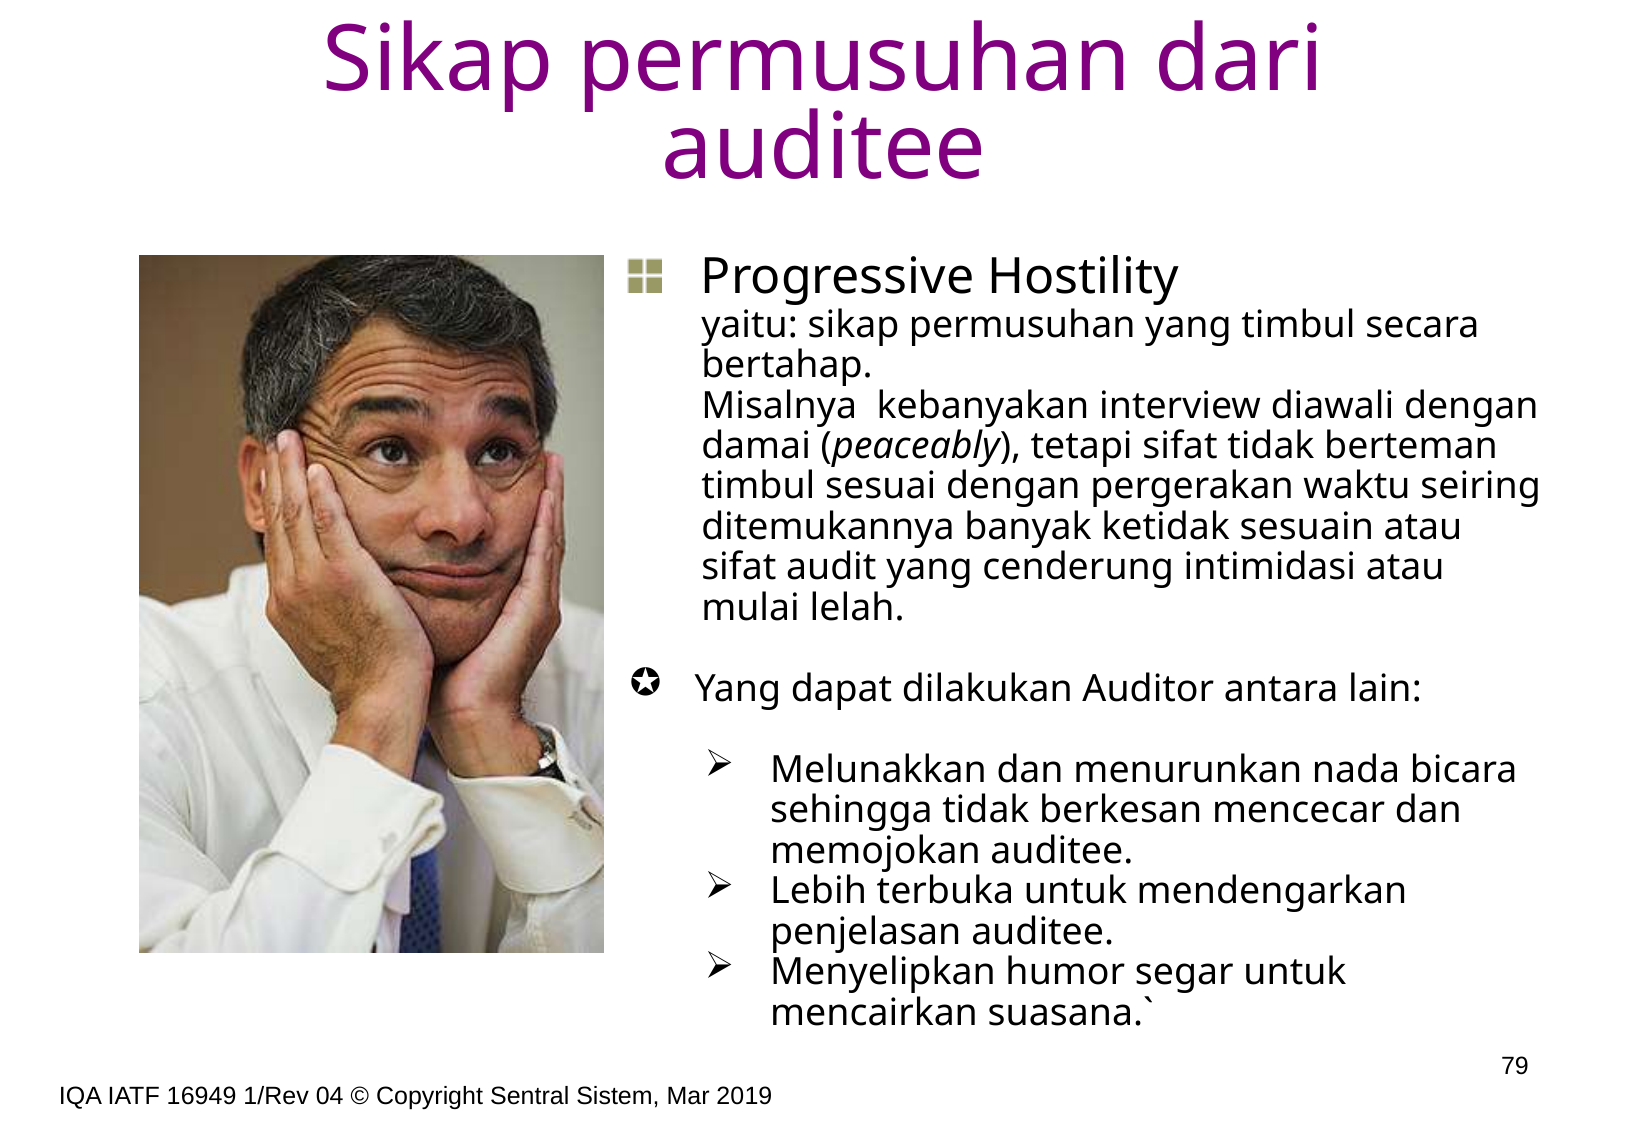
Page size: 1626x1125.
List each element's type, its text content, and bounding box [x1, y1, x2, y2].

text_box Progressive Hostility yaitu: sikap permusuhan yang timbul secara bertahap. Misalnya kebanyakan interview diawali dengan damai (peaceably), tetapi sifat tidak berteman timbul sesuai dengan pergerakan waktu seiring ditemukannya banyak ketidak sesuain atau sifat audit yang cenderung intimidasi atau mulai lelah. [611, 243, 1557, 688]
picture [626, 257, 662, 293]
text_box Yang dapat dilakukan Auditor antara lain: Melunakkan dan menurunkan nada bicara sehingga tidak berkesan mencecar dan memojokan auditee. Lebih terbuka untuk mendengarkan penjelasan auditee. Menyelipkan humor segar untuk mencairkan suasana.` [615, 661, 1569, 1012]
footer IQA IATF 16949 1/Rev 04 © Copyright Sentral Sistem, Mar 2019 [44, 1072, 943, 1125]
list Sikap permusuhan dari auditee [138, 54, 1510, 162]
slide_number 79 [1164, 1042, 1544, 1103]
picture [138, 255, 605, 953]
